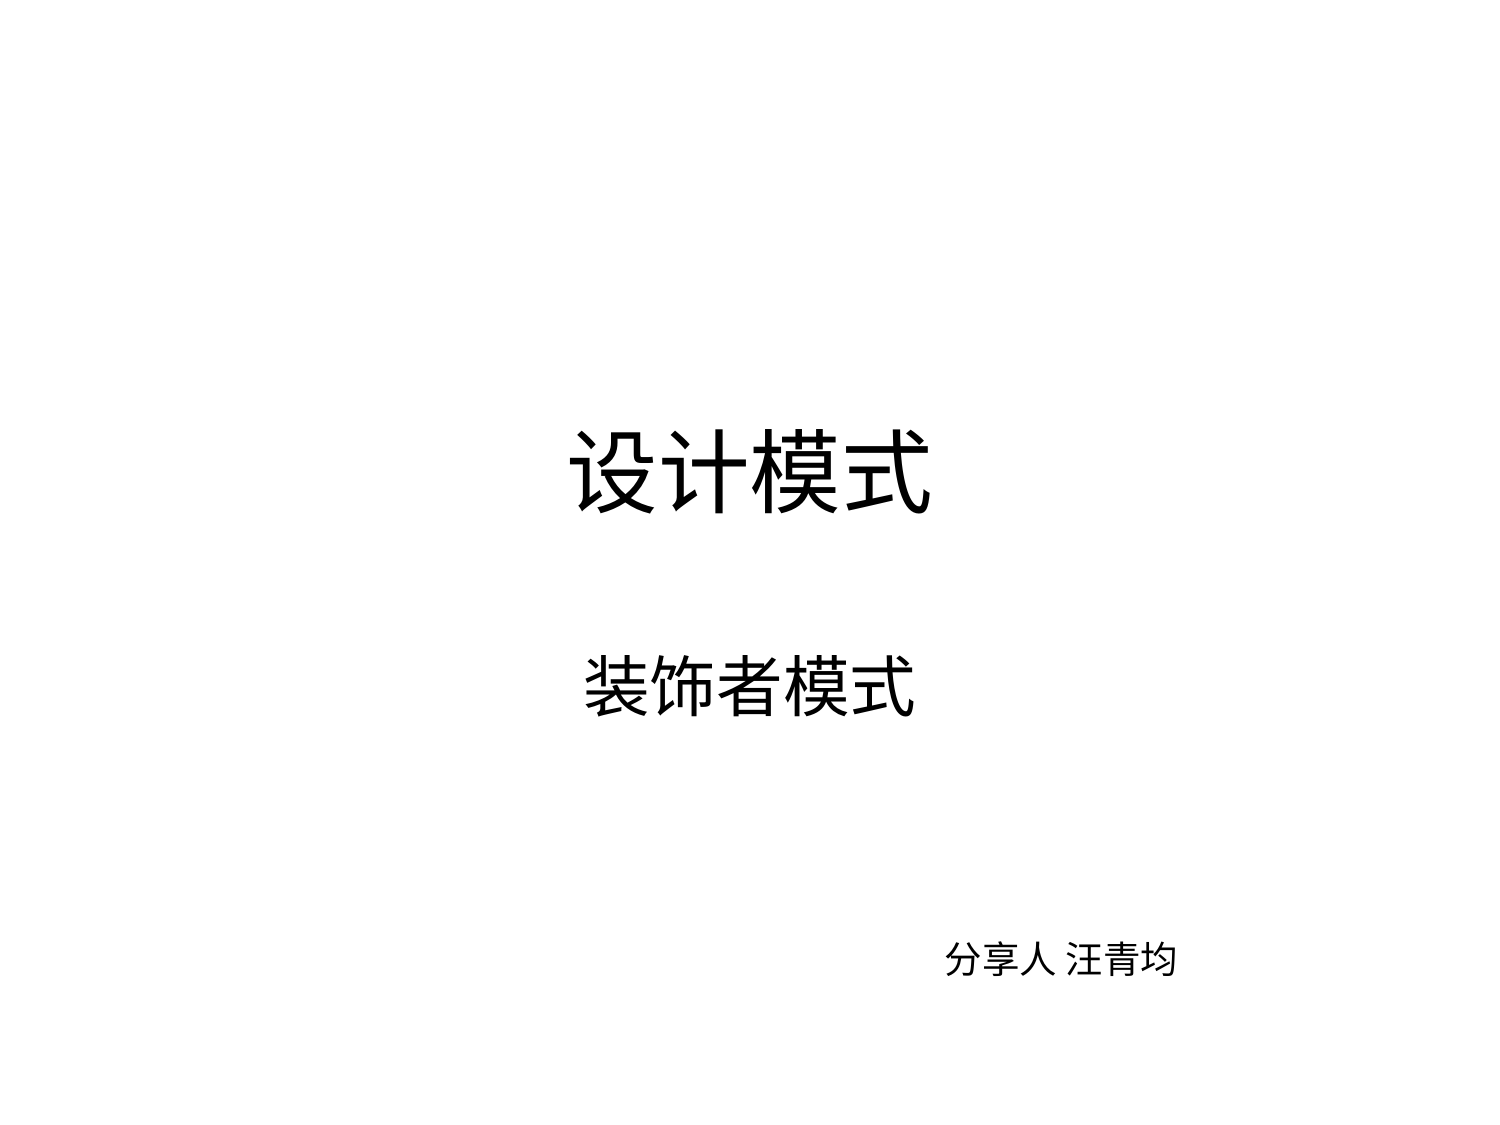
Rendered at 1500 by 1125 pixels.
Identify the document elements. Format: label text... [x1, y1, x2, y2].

text_box 分享人 汪青均 [929, 928, 1500, 989]
title 设计模式 [112, 349, 1388, 591]
subtitle 装饰者模式 [224, 637, 1276, 926]
